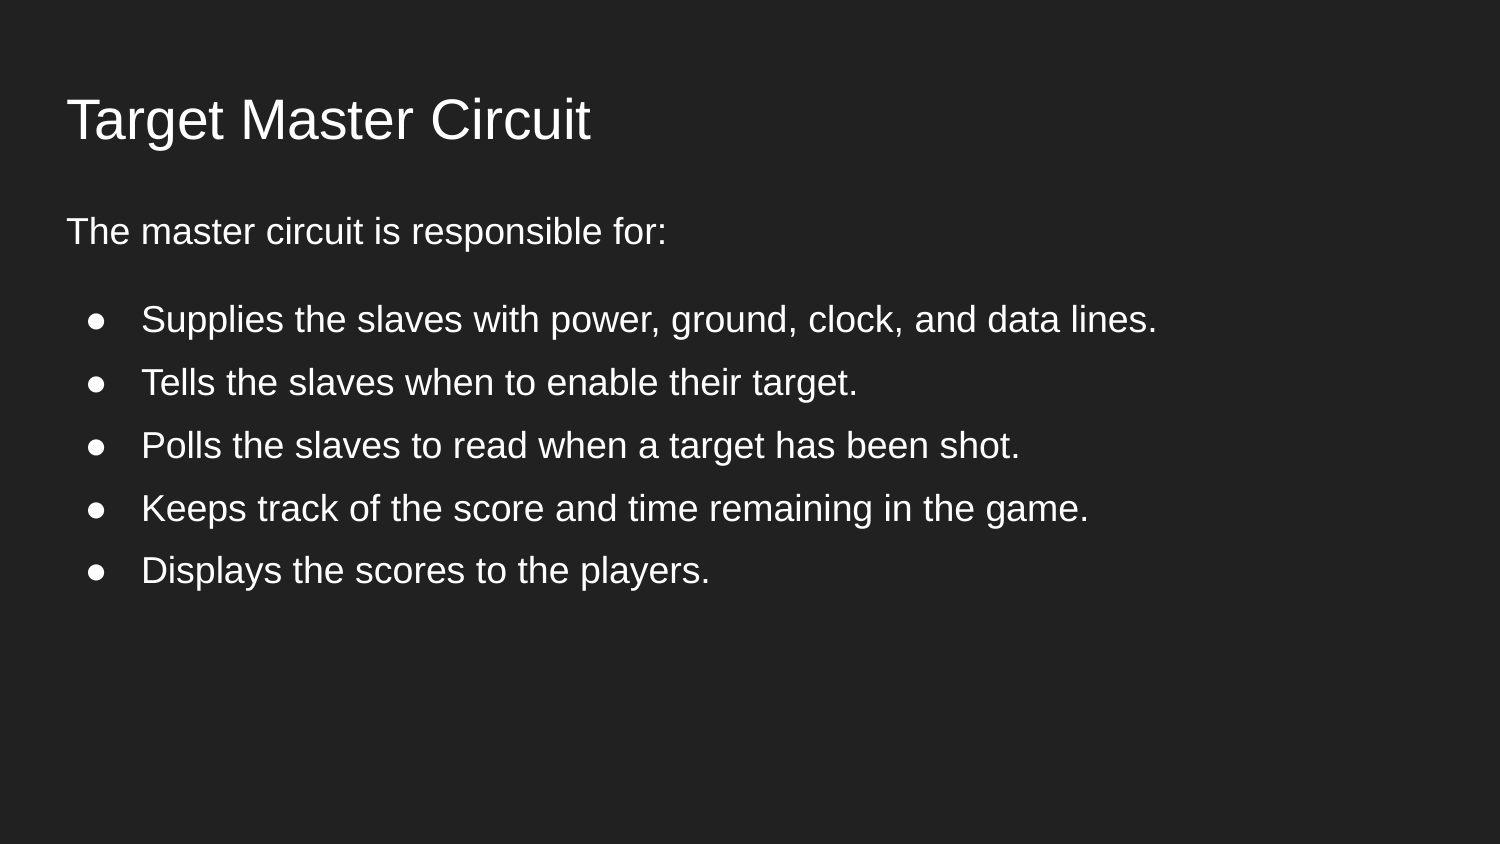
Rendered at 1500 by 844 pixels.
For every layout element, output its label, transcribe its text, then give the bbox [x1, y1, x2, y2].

list The master circuit is responsible for: Supplies the slaves with power, ground, clock, and data lines. Tells the slaves when to enable their target. Polls the slaves to read when a target has been shot. Keeps track of the score and time remaining in the game. Displays the scores to the players. [51, 189, 1449, 750]
title Target Master Circuit [51, 72, 1449, 167]
